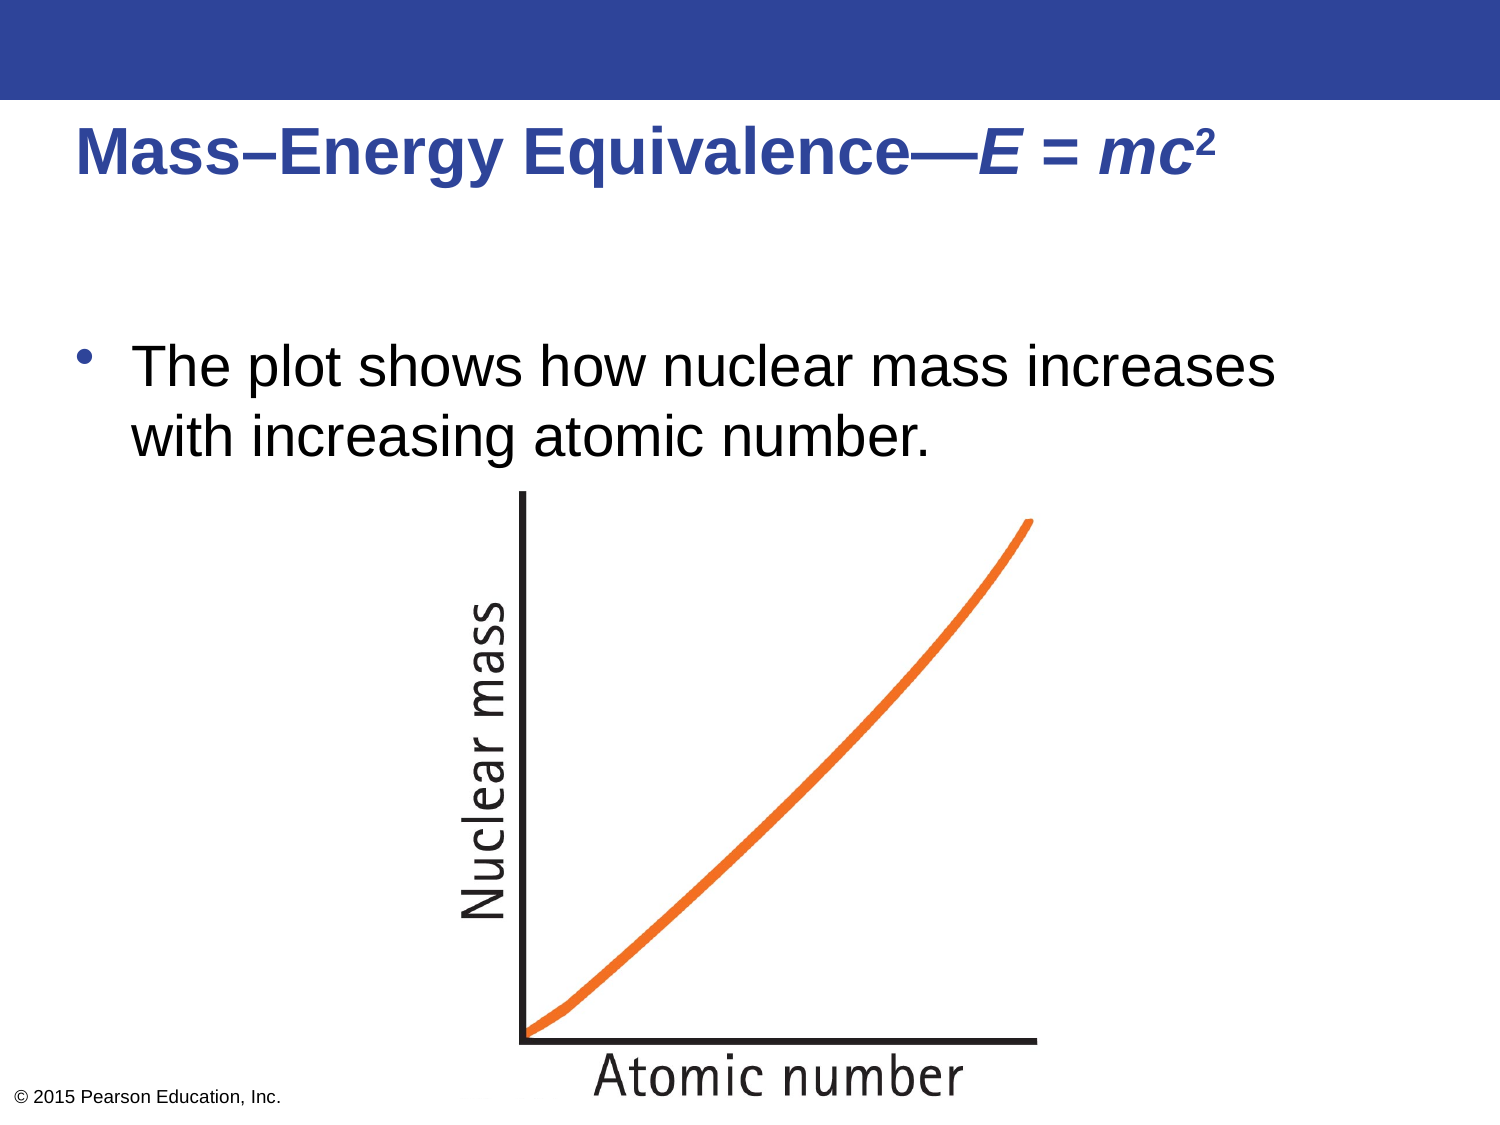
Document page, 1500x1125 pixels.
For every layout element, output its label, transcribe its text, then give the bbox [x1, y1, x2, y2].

list The plot shows how nuclear mass increases with increasing atomic number. [59, 321, 1410, 1085]
picture [454, 485, 1043, 1099]
title Mass–Energy Equivalence—E = mc2 [0, 100, 1500, 196]
footer © 2015 Pearson Education, Inc. [14, 1084, 900, 1115]
